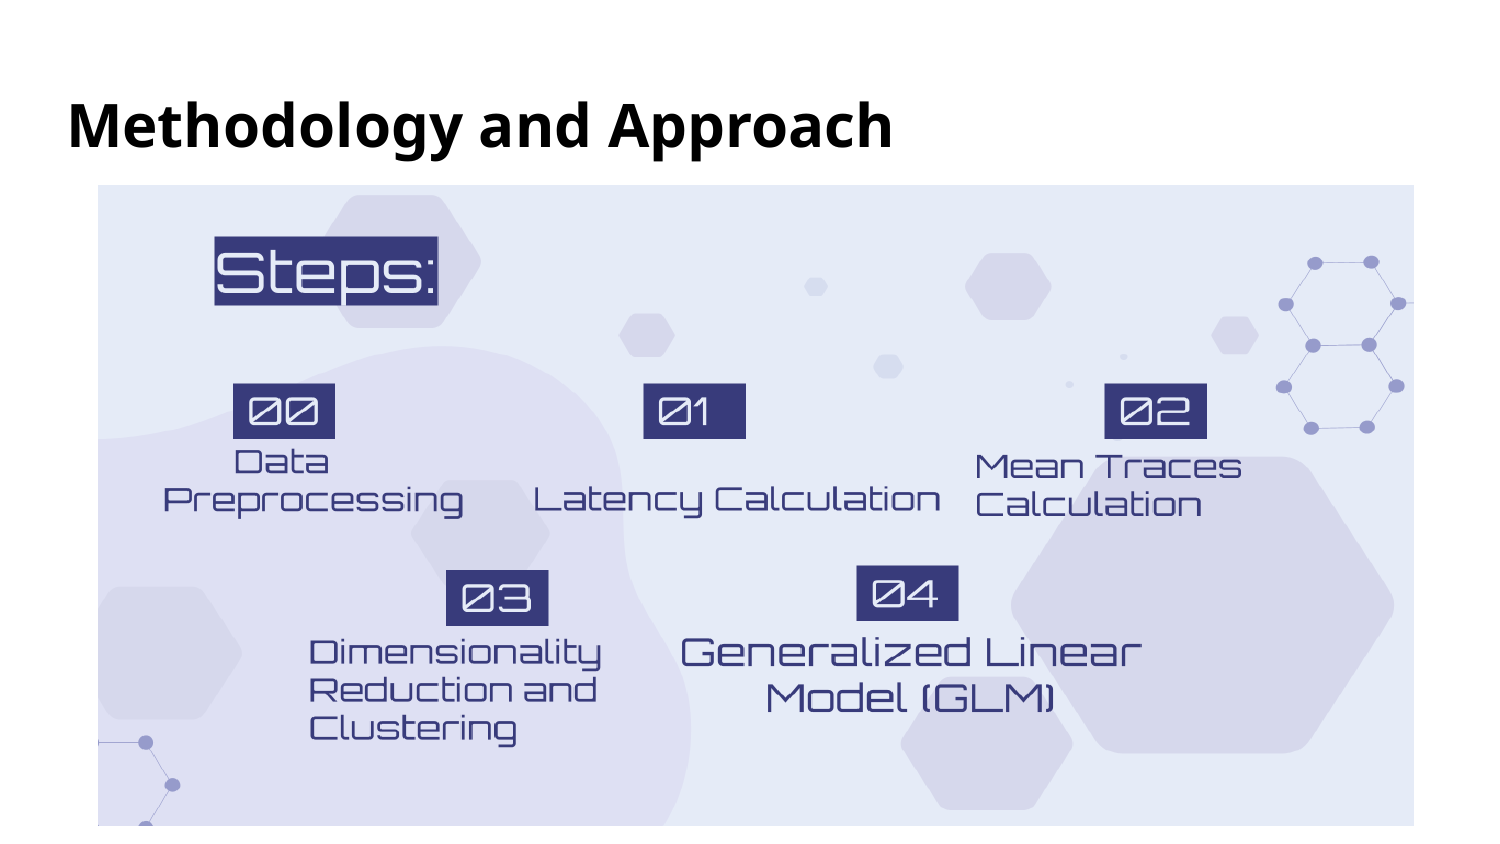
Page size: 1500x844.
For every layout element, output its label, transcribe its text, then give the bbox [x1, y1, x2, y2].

picture [98, 184, 1415, 826]
title Methodology and Approach [51, 72, 1449, 176]
